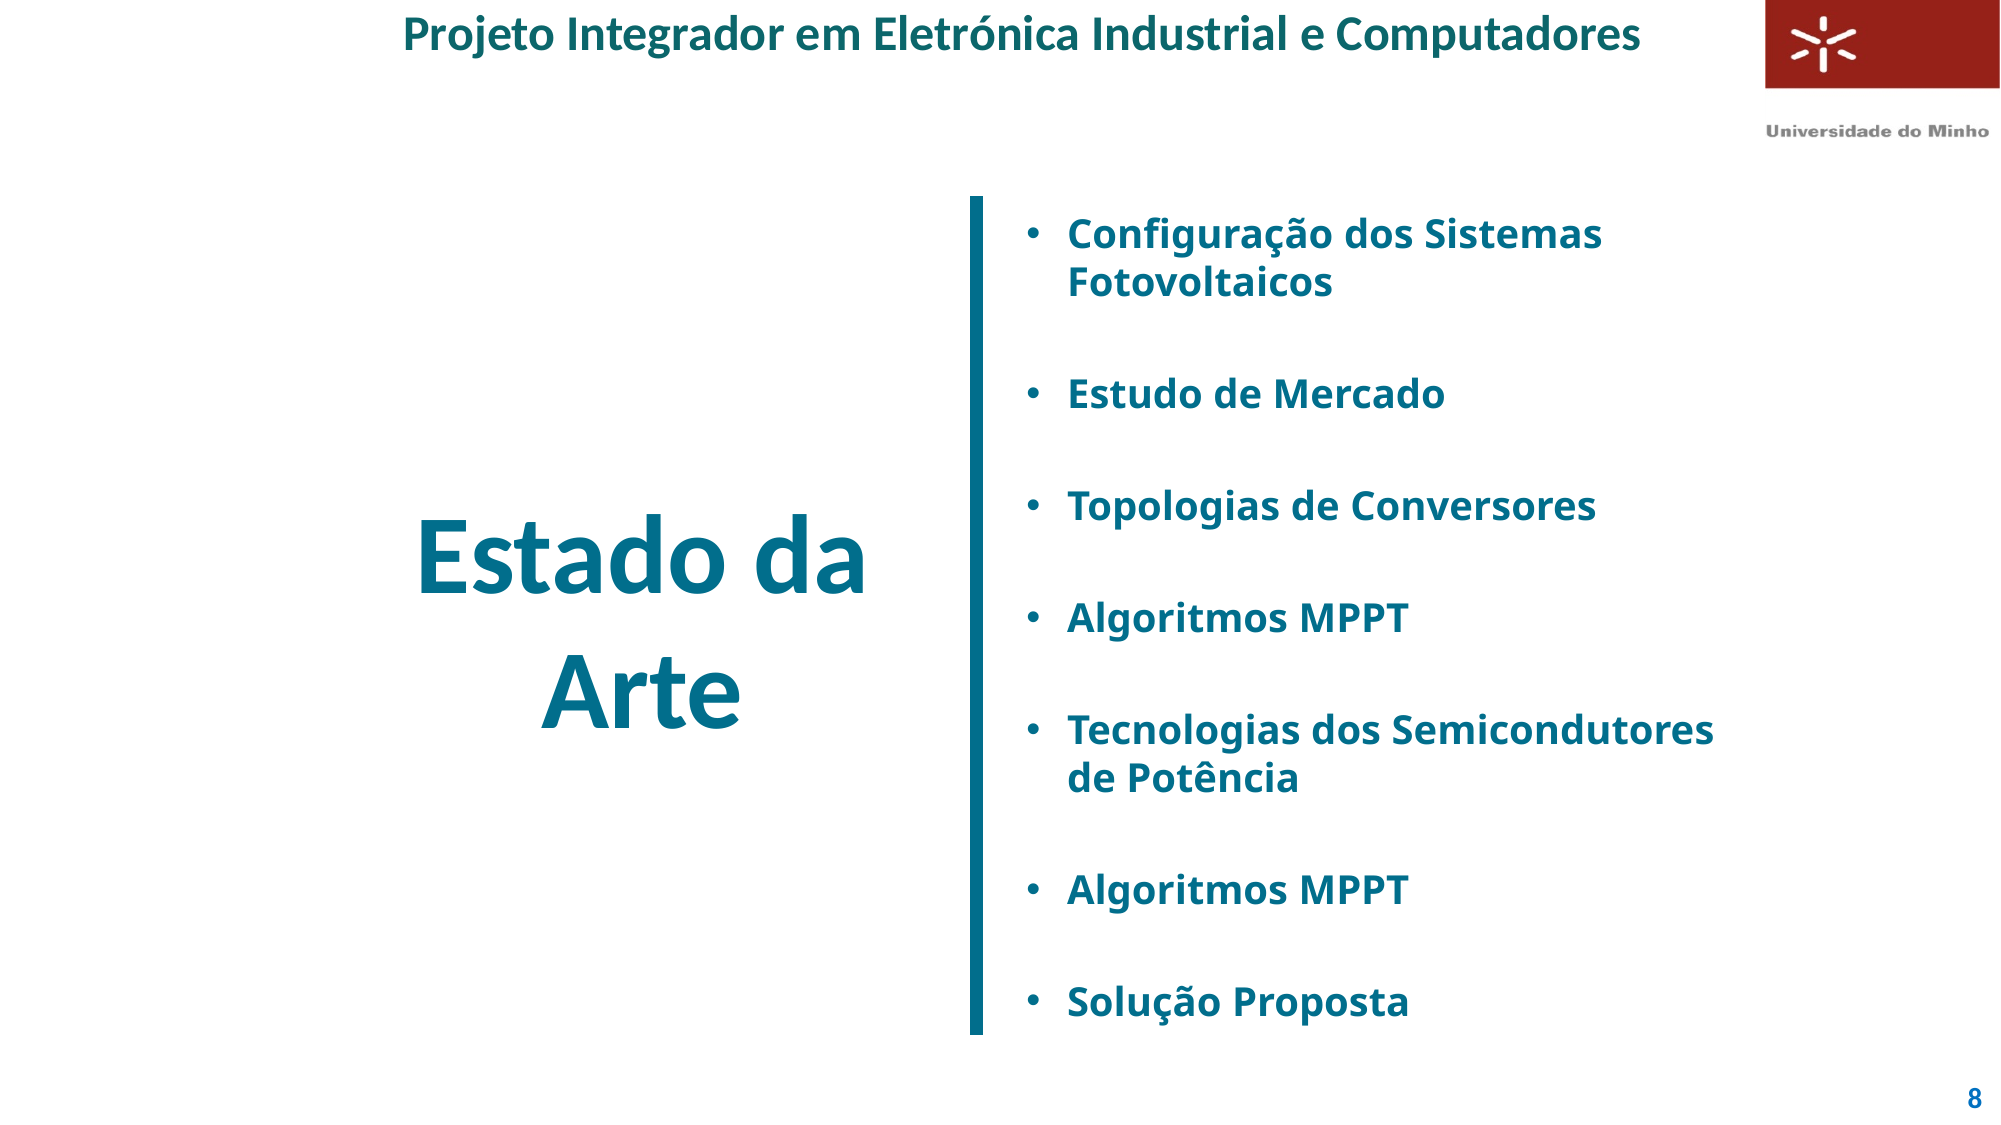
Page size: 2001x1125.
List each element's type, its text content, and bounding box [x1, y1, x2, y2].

text_box Configuração dos Sistemas Fotovoltaicos Estudo de Mercado Topologias de Conversores Algoritmos MPPT Tecnologias dos Semicondutores de Potência Algoritmos MPPT Solução Proposta [1011, 198, 1756, 1035]
list Estado da Arte [308, 196, 970, 1035]
text_box Projeto Integrador em Eletrónica Industrial e Computadores [385, 11, 1661, 76]
picture [1765, 0, 2000, 138]
